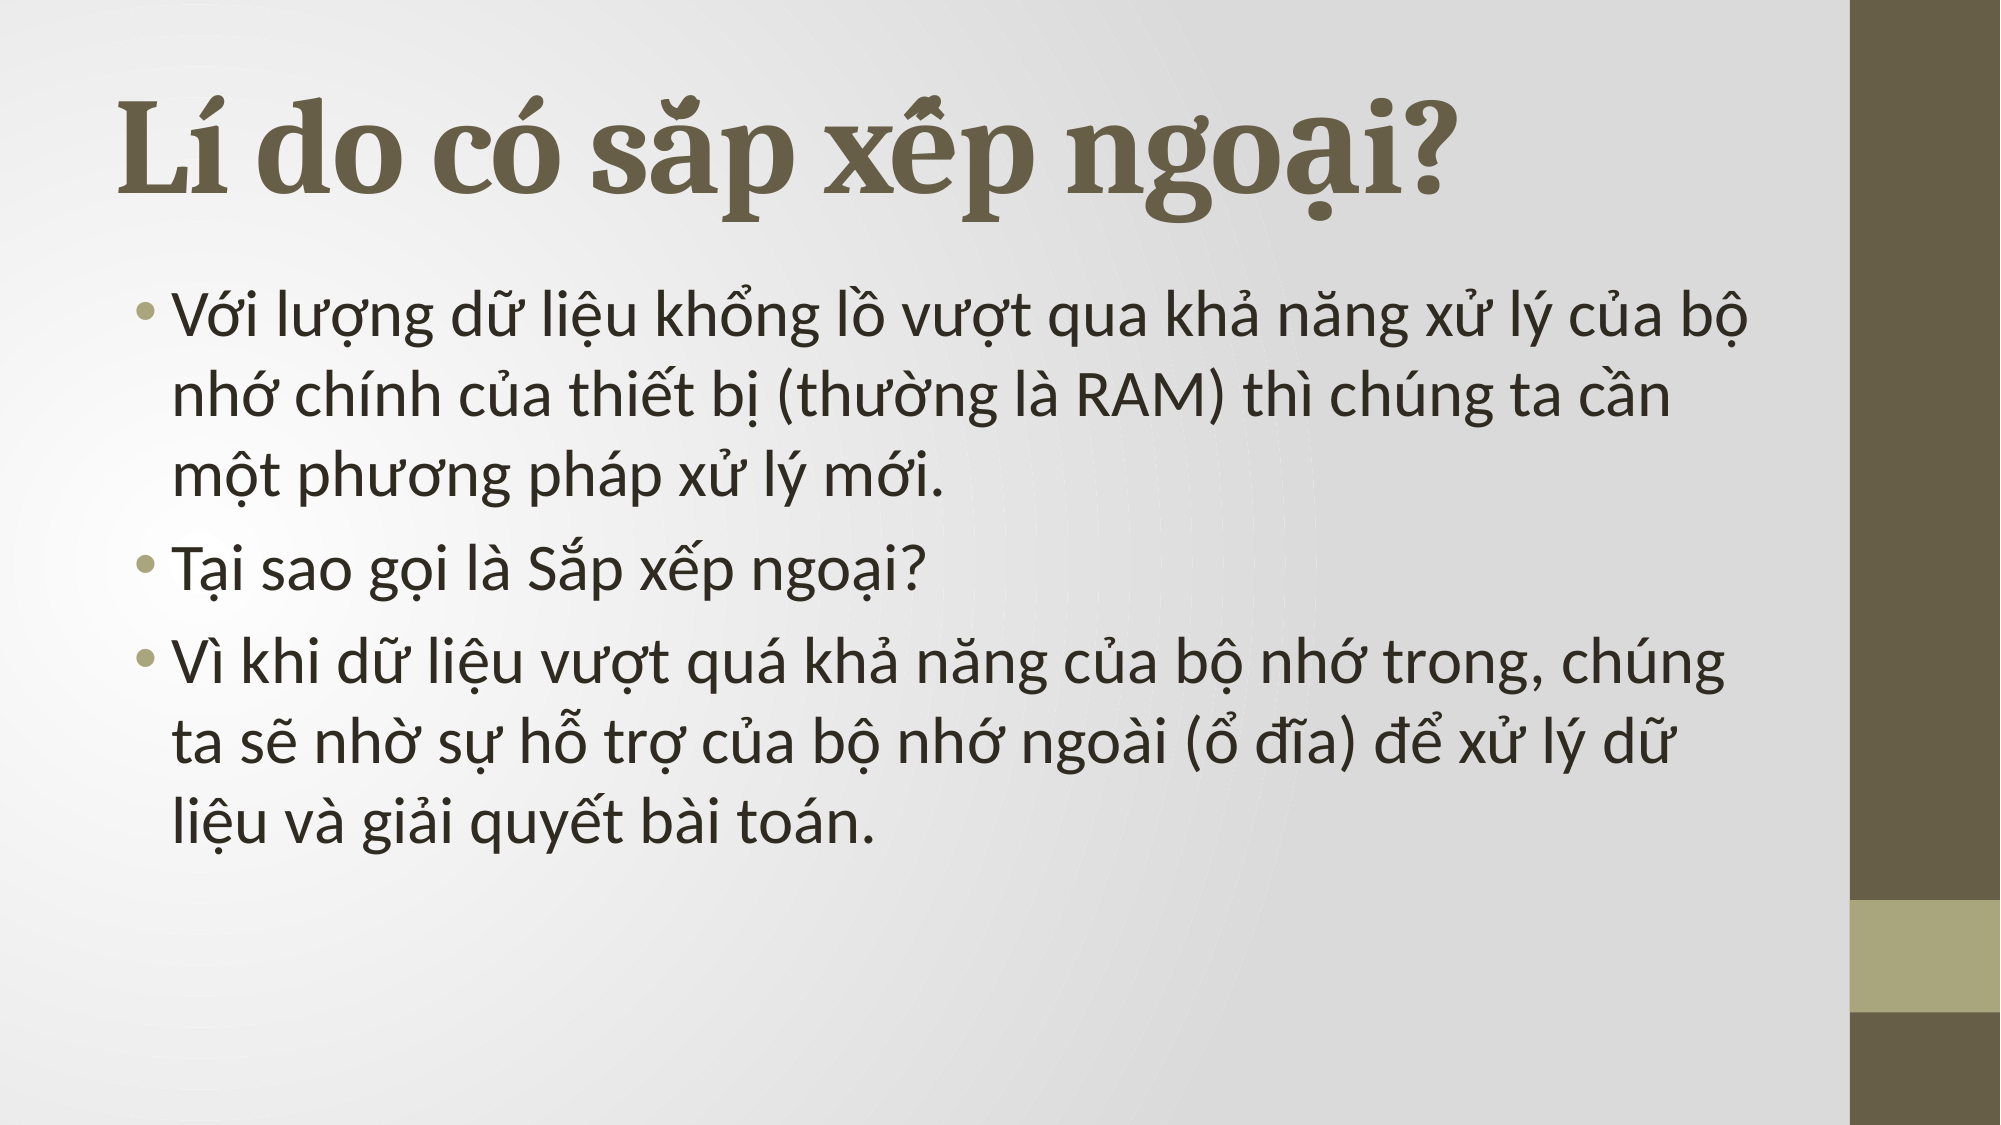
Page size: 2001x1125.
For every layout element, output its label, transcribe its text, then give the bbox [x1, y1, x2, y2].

list Với lượng dữ liệu khổng lồ vượt qua khả năng xử lý của bộ nhớ chính của thiết bị (thường là RAM) thì chúng ta cần một phương pháp xử lý mới. Tại sao gọi là Sắp xếp ngoại? Vì khi dữ liệu vượt quá khả năng của bộ nhớ trong, chúng ta sẽ nhờ sự hỗ trợ của bộ nhớ ngoài (ổ đĩa) để xử lý dữ liệu và giải quyết bài toán. [99, 262, 1767, 1050]
title Lí do có sắp xếp ngoại? [99, 45, 1767, 233]
